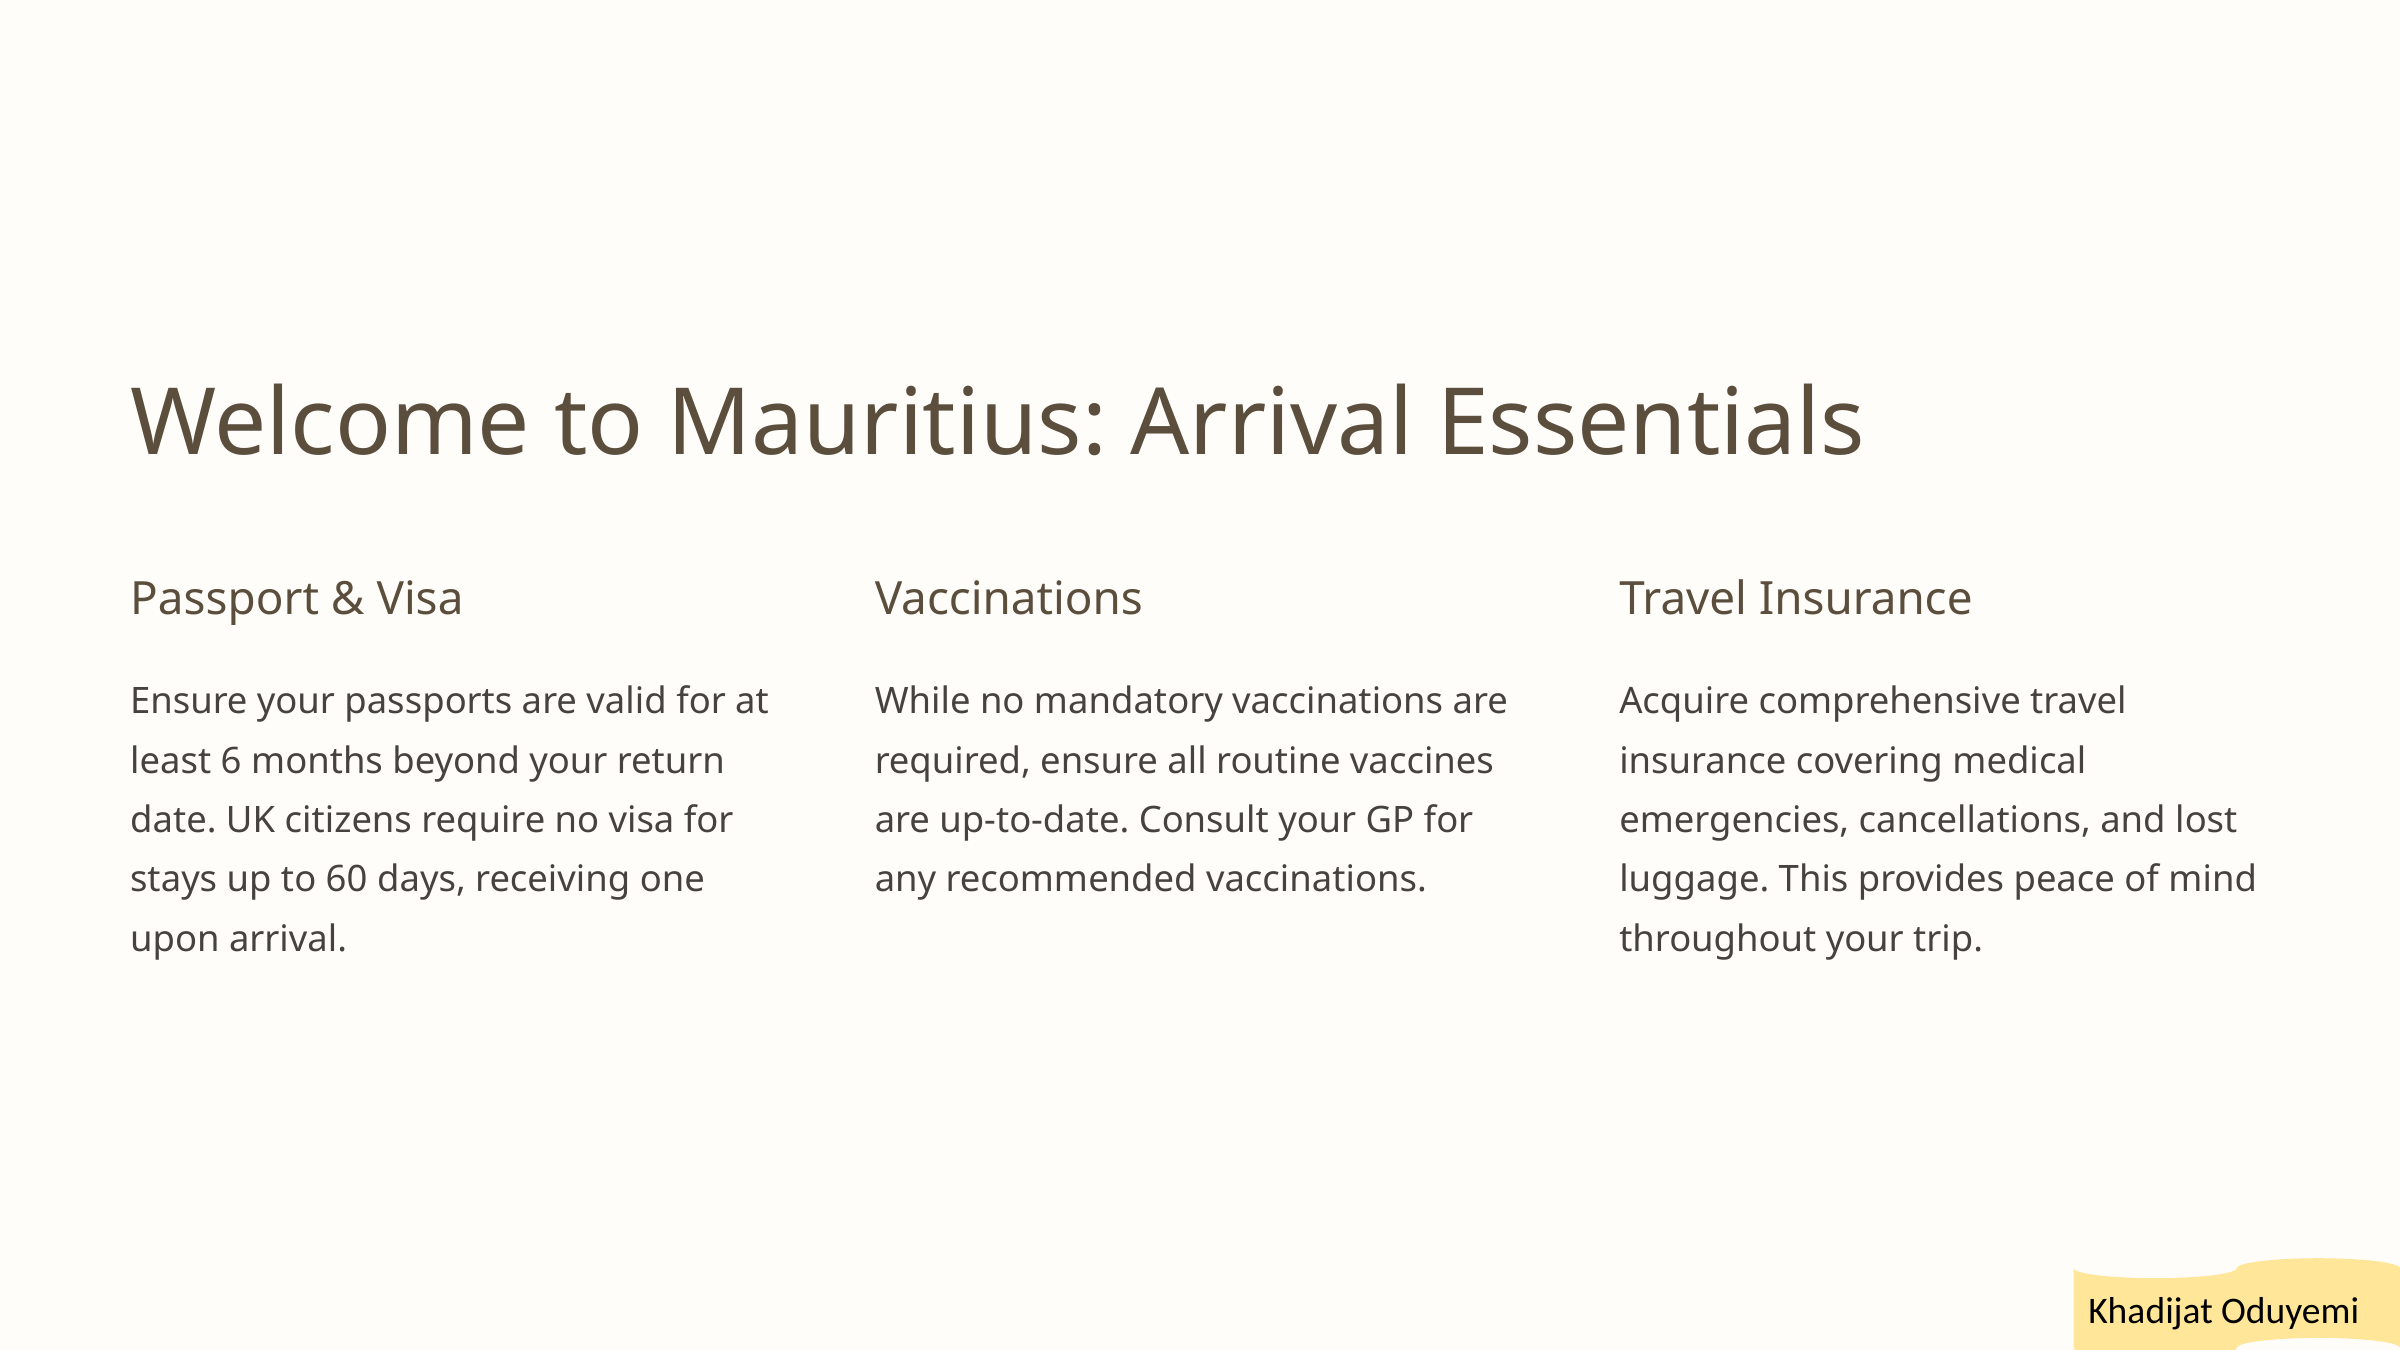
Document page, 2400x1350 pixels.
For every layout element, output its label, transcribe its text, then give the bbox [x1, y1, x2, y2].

picture [2106, 1271, 2230, 1278]
text_box Khadijat Oduyemi [2073, 1258, 2400, 1350]
text_box Acquire comprehensive travel insurance covering medical emergencies, cancellations, and lost luggage. This provides peace of mind throughout your trip. [1619, 661, 2272, 960]
text_box Welcome to Mauritius: Arrival Essentials [130, 357, 2058, 474]
text_box Ensure your passports are valid for at least 6 months beyond your return date. UK citizens require no visa for stays up to 60 days, receiving one upon arrival. [130, 661, 783, 960]
text_box While no mandatory vaccinations are required, ensure all routine vaccines are up-to-date. Consult your GP for any recommended vaccinations. [874, 661, 1528, 900]
text_box Vaccinations [874, 566, 1340, 625]
text_box Passport & Visa [130, 566, 596, 625]
text_box Travel Insurance [1619, 566, 2085, 625]
